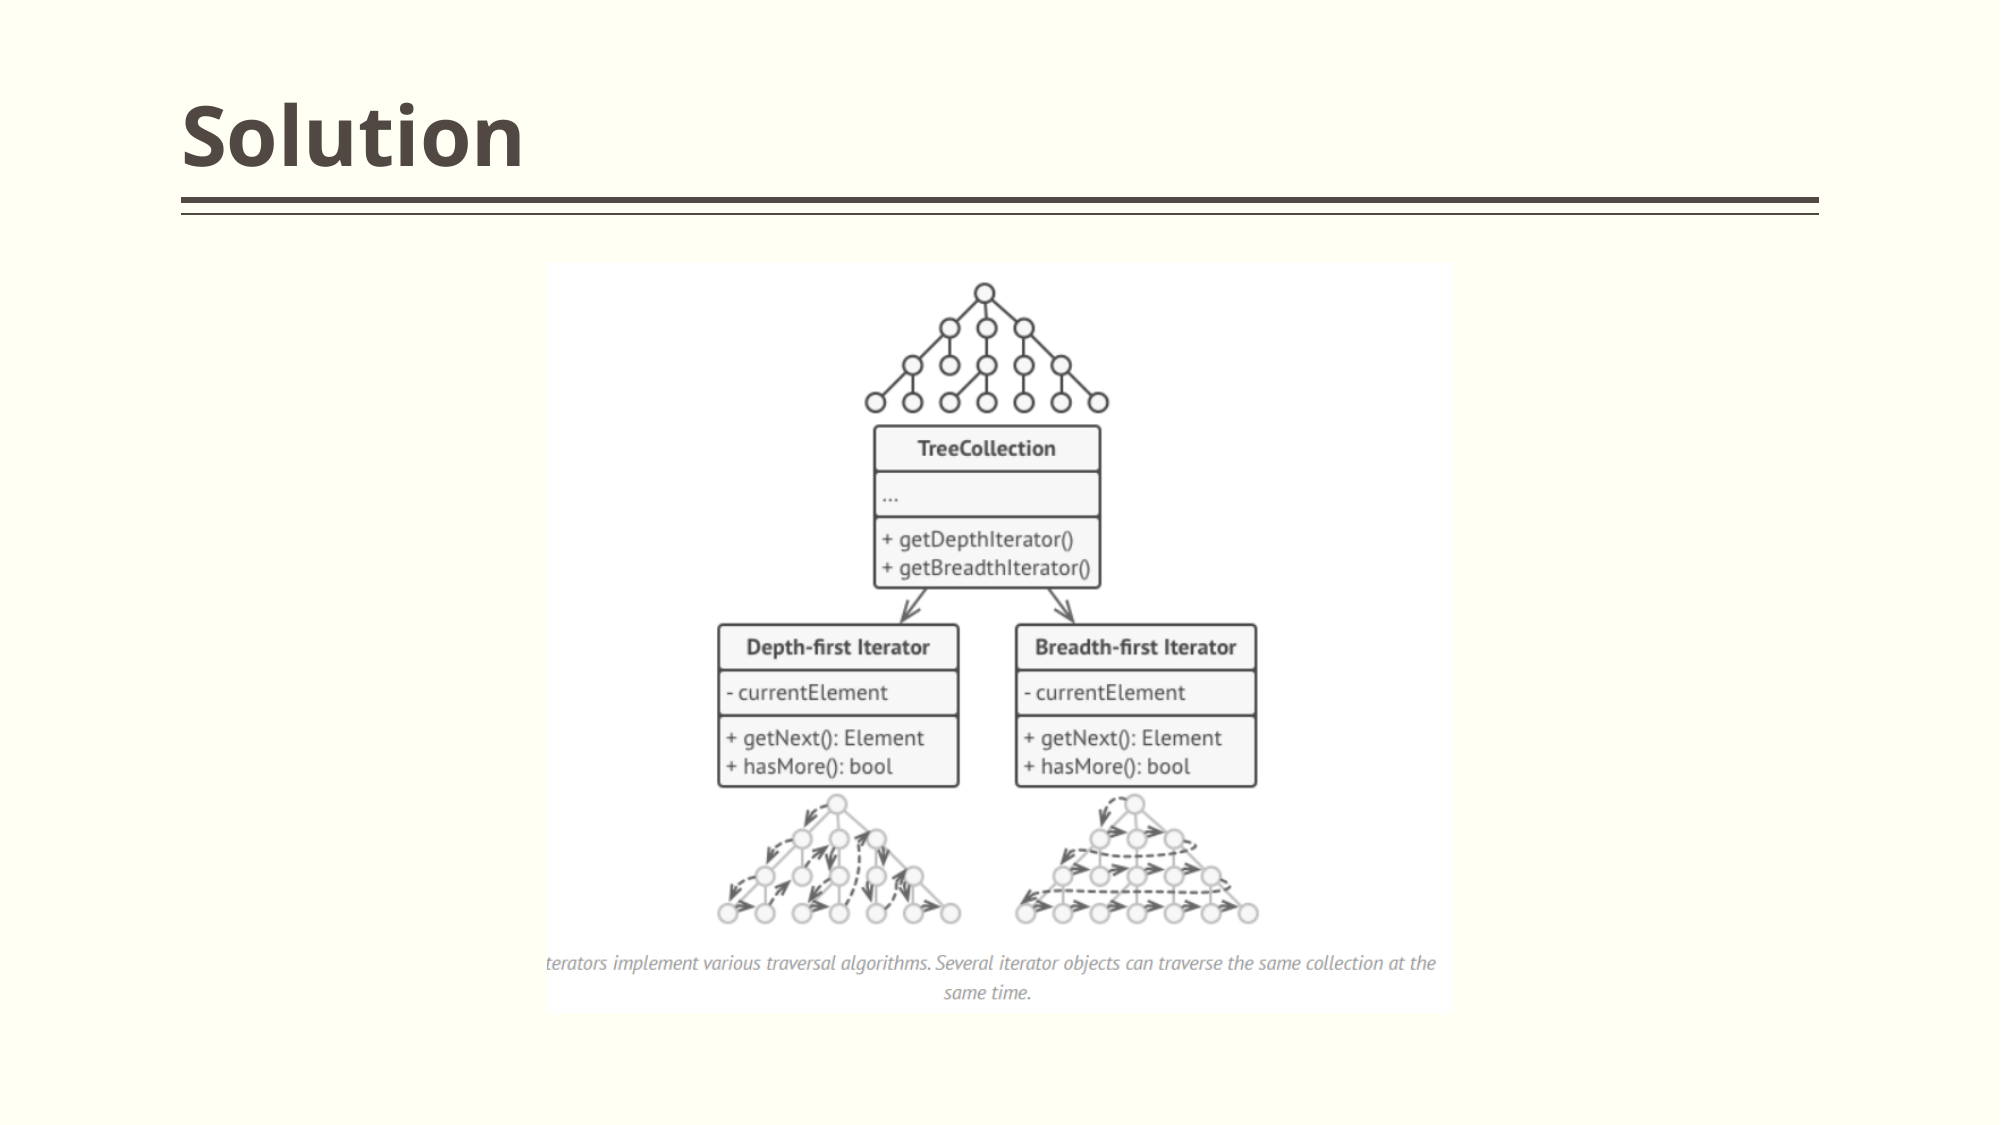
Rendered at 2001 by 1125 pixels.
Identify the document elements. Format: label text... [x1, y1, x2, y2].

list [547, 262, 1453, 1013]
title Solution [181, 12, 1819, 193]
